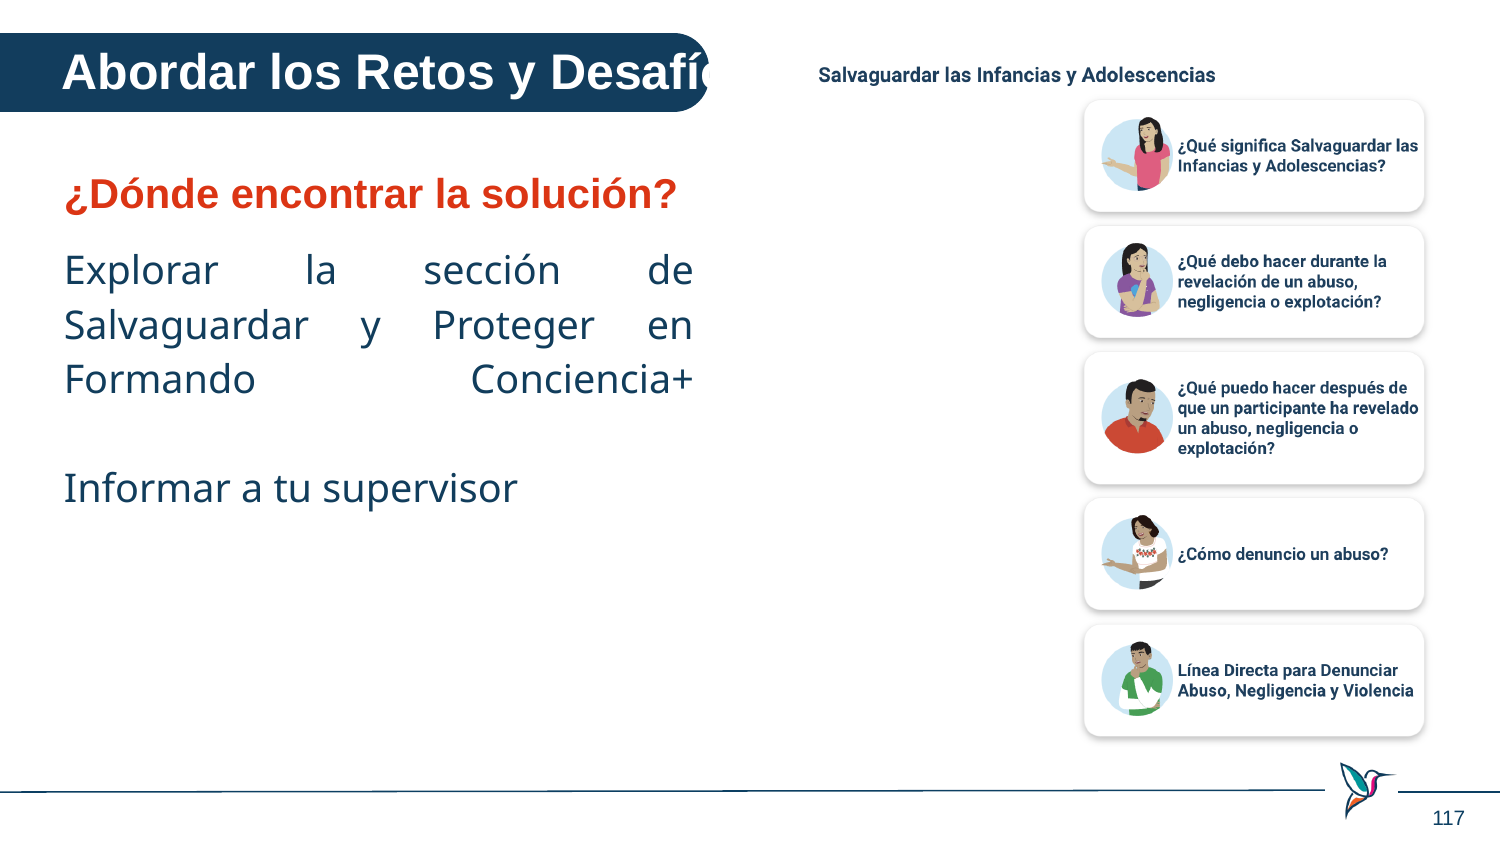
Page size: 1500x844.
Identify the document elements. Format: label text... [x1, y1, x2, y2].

picture [793, 62, 1490, 748]
text_box Abordar los Retos y Desafíos [46, 32, 1135, 108]
text_box ¿Dónde encontrar la solución? Explorar la sección de Salvaguardar y Proteger en Formando Conciencia+ Informar a tu supervisor [48, 159, 710, 594]
picture [1338, 759, 1398, 823]
text_box [0, 33, 691, 112]
